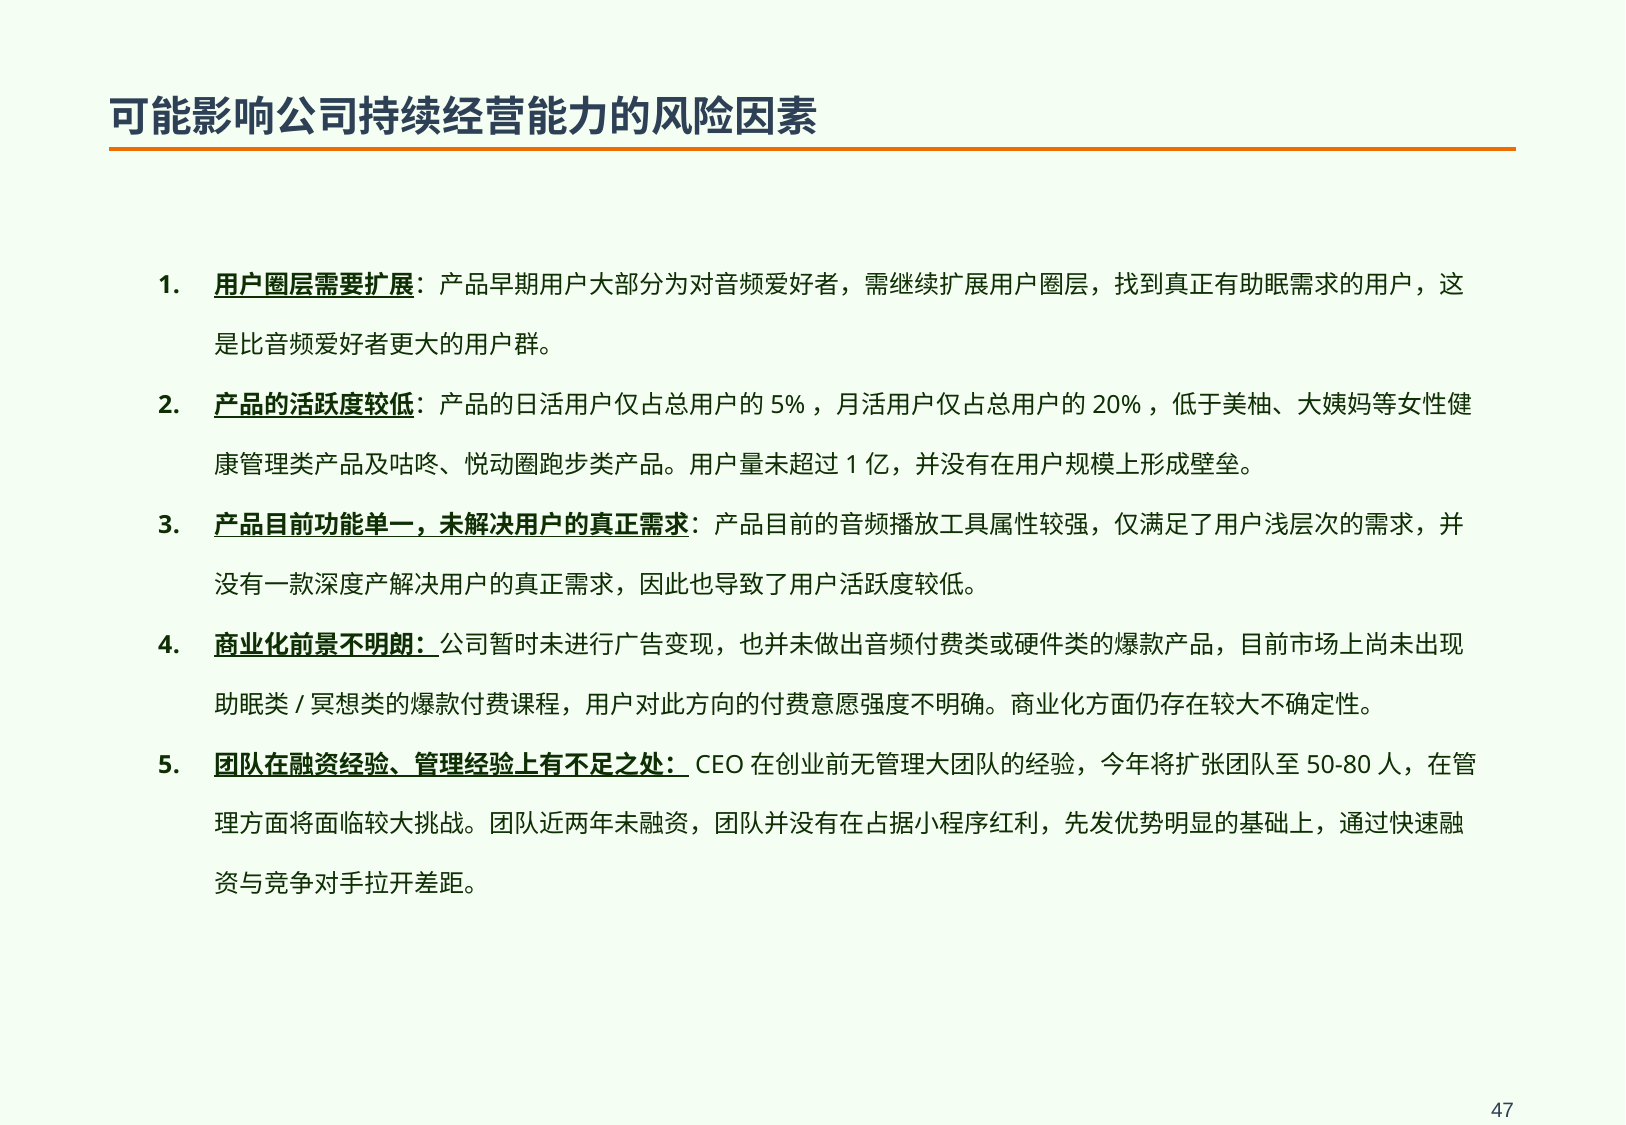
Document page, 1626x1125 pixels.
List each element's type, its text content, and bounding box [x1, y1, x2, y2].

text_box 用户圈层需要扩展：产品早期用户大部分为对音频爱好者，需继续扩展用户圈层，找到真正有助眠需求的用户，这是比音频爱好者更大的用户群。 产品的活跃度较低：产品的日活用户仅占总用户的5%，月活用户仅占总用户的20%，低于美柚、大姨妈等女性健康管理类产品及咕咚、悦动圈跑步类产品。用户量未超过1亿，并没有在用户规模上形成壁垒。 产品目前功能单一，未解决用户的真正需求：产品目前的音频播放工具属性较强，仅满足了用户浅层次的需求，并没有一款深度产解决用户的真正需求，因此也导致了用户活跃度较低。 商业化前景不明朗：公司暂时未进行广告变现，也并未做出音频付费类或硬件类的爆款产品，目前市场上尚未出现助眠类/冥想类的爆款付费课程，用户对此方向的付费意愿强度不明确。商业化方面仍存在较大不确定性。 团队在融资经验、管理经验上有不足之处：CEO在创业前无管理大团队的经验，今年将扩张团队至50-80人，在管理方面将面临较大挑战。团队近两年未融资，团队并没有在占据小程序红利，先发优势明显的基础上，通过快速融资与竞争对手拉开差距。 [68, 231, 1493, 976]
title 可能影响公司持续经营能力的风险因素 [108, 45, 1517, 147]
